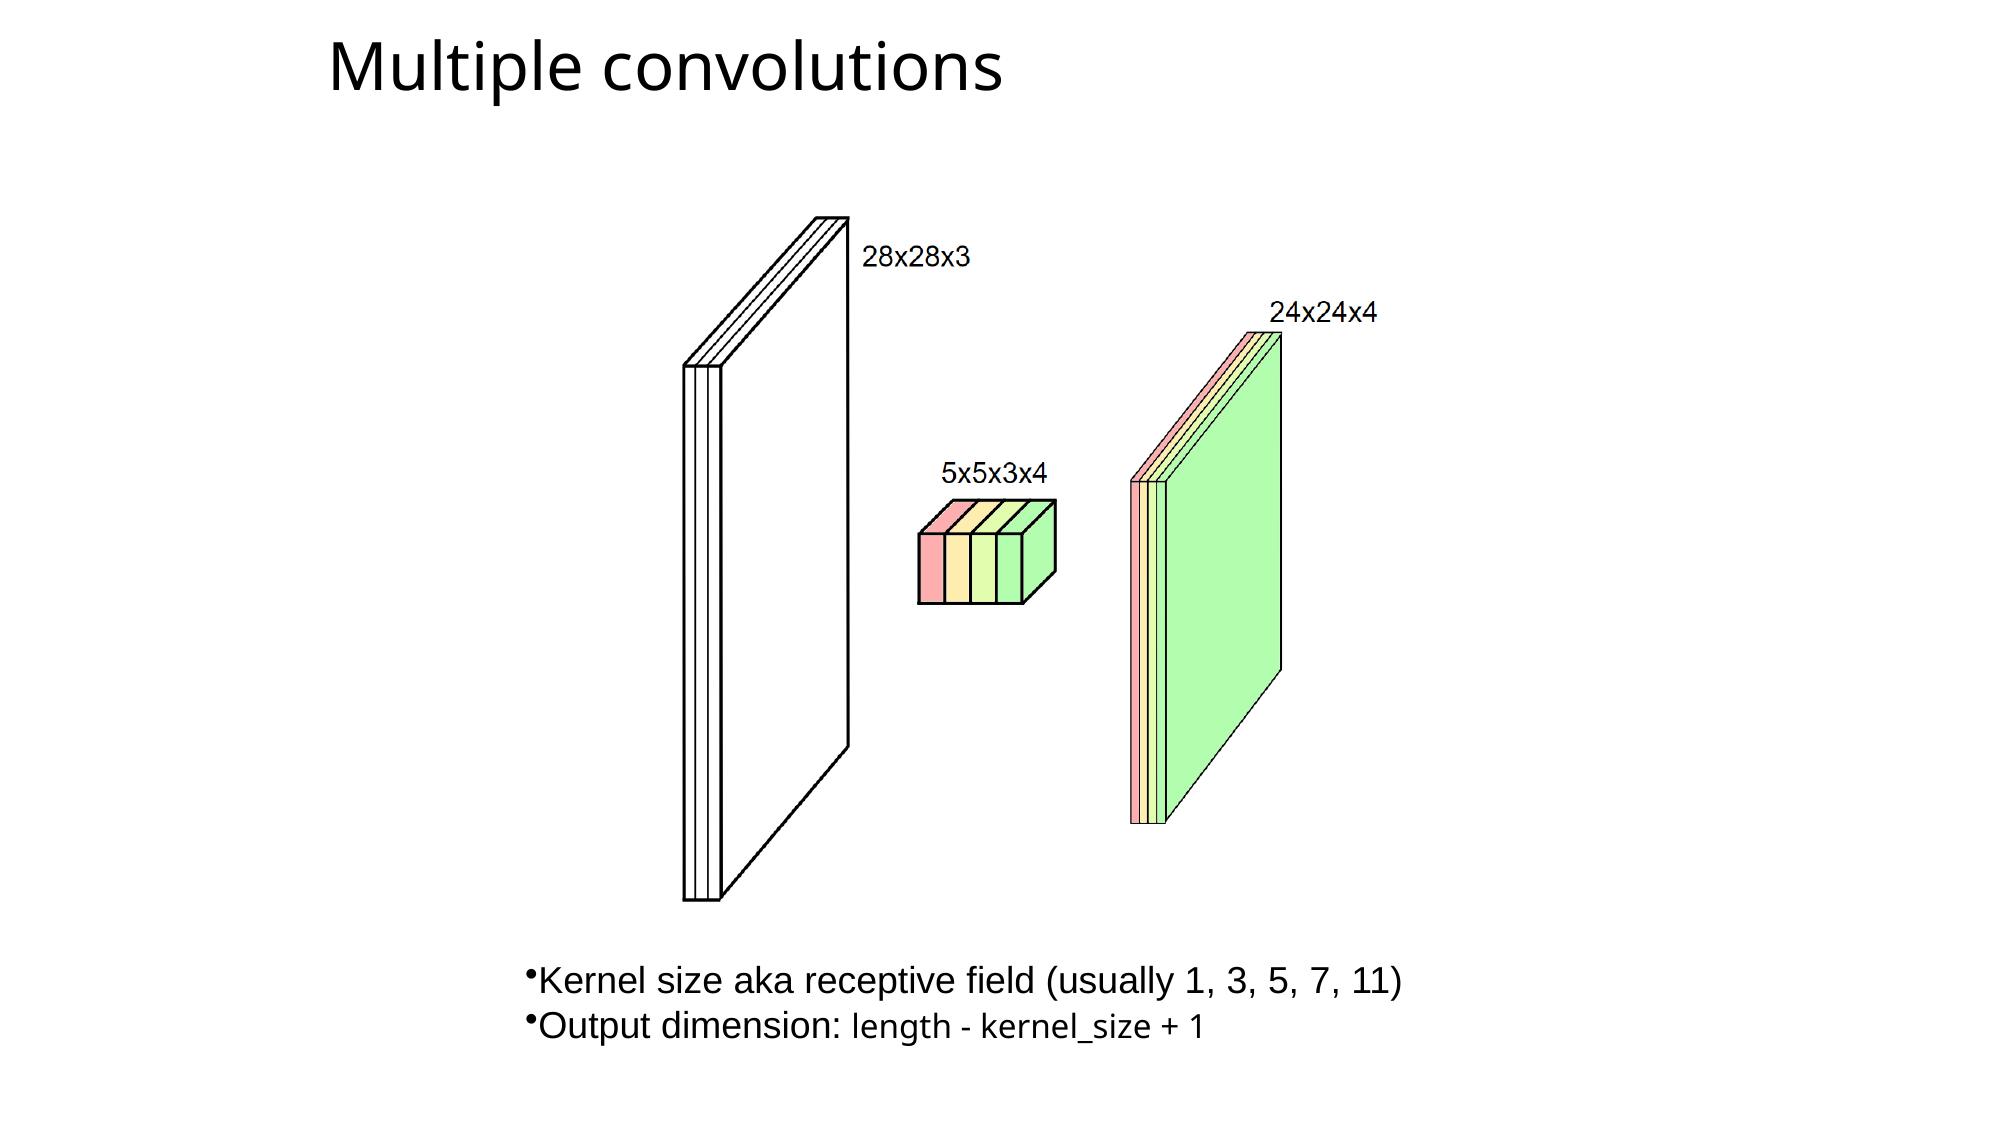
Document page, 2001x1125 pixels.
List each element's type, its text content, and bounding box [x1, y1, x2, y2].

picture [630, 177, 1390, 956]
title Multiple convolutions [312, 24, 1671, 113]
text_box Kernel size aka receptive field (usually 1, 3, 5, 7, 11) Output dimension: length - kernel_size + 1 [510, 904, 1474, 1099]
